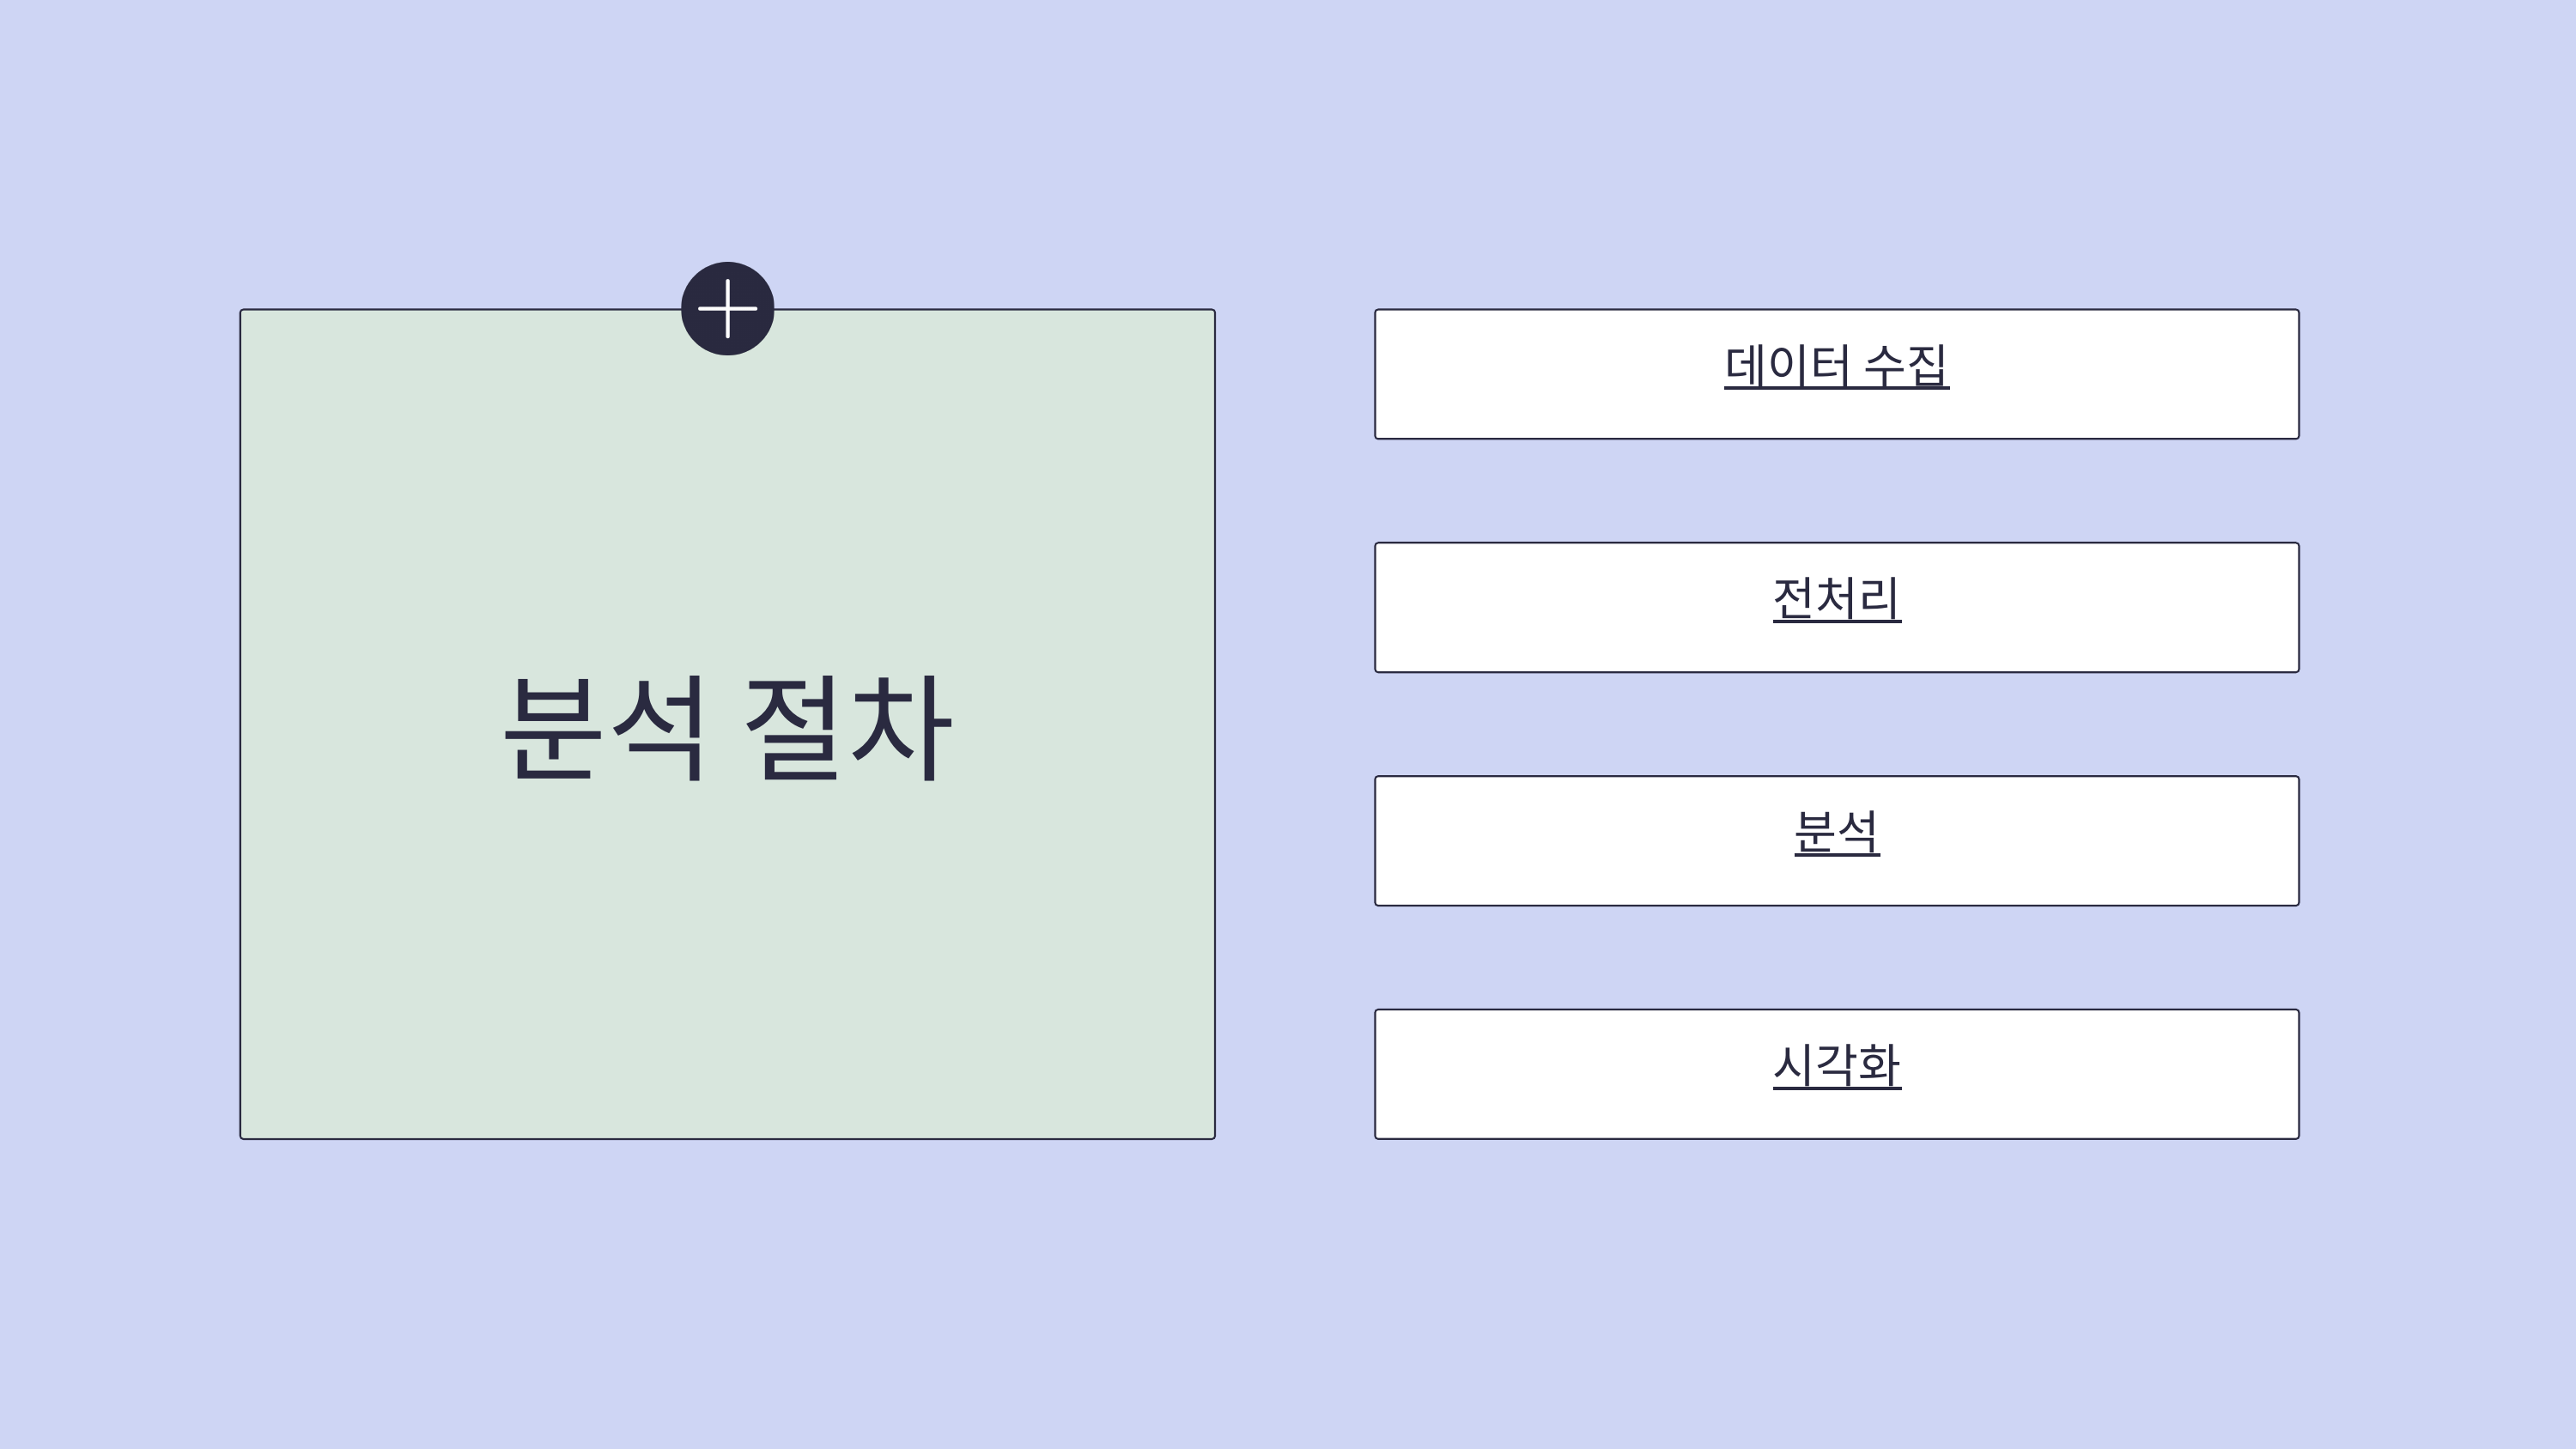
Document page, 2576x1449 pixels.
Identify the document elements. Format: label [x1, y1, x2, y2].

text_box [1374, 1008, 2300, 1141]
text_box [1374, 774, 2300, 907]
text_box [681, 262, 775, 306]
text_box [239, 308, 1217, 1141]
text_box [363, 673, 1092, 932]
text_box [1374, 308, 2300, 440]
text_box [1374, 541, 2300, 674]
